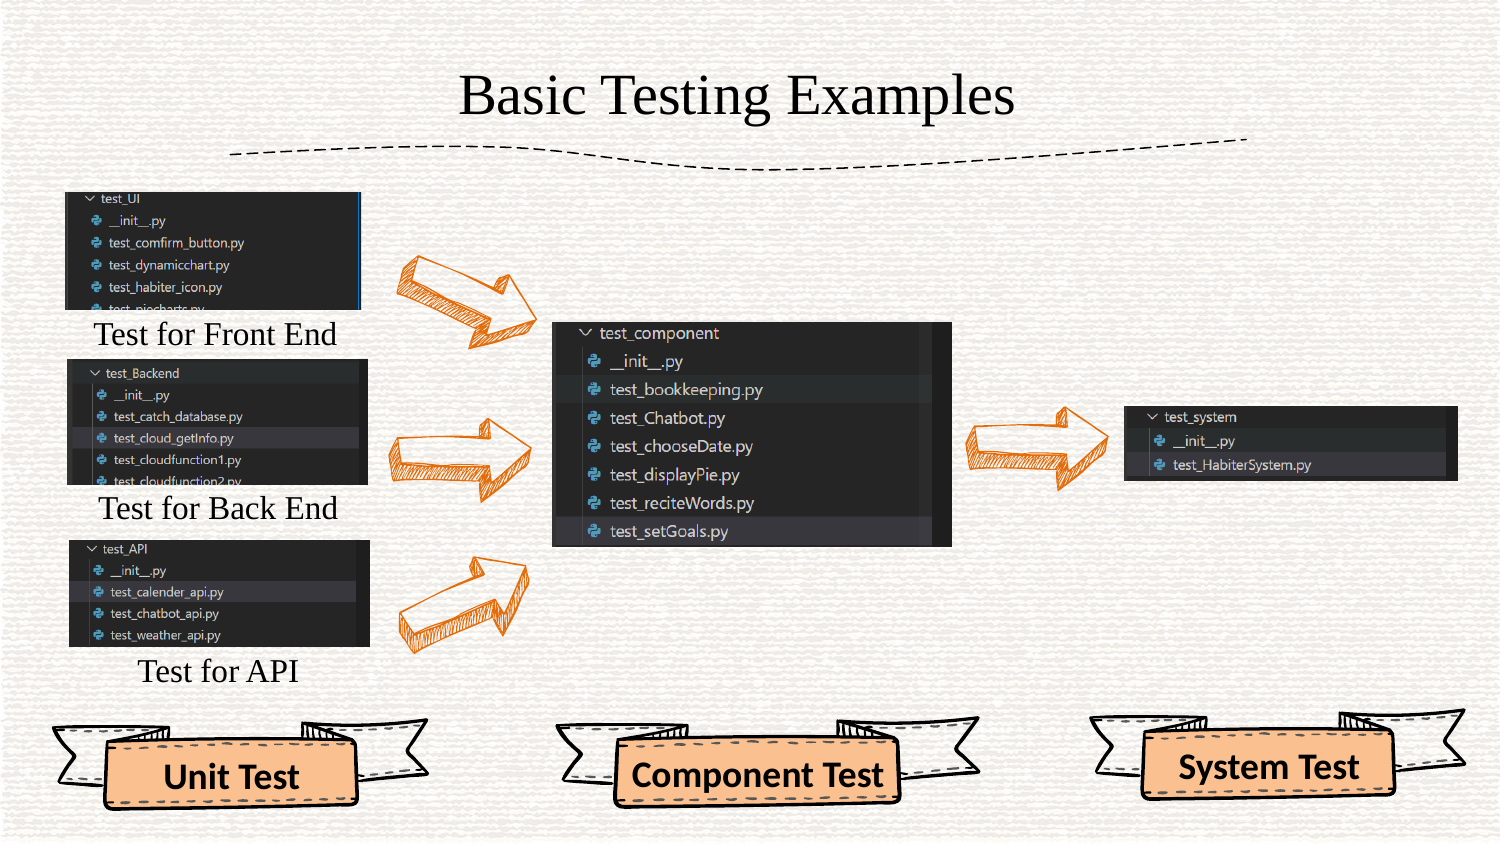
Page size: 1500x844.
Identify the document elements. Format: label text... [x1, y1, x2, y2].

text_box [965, 406, 1109, 492]
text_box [554, 715, 982, 810]
text_box [388, 417, 532, 504]
text_box Test for Front End [58, 304, 372, 360]
text_box Test for Back End [62, 478, 376, 534]
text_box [229, 48, 1247, 170]
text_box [1088, 707, 1468, 802]
text_box Test for API [62, 641, 376, 697]
picture [0, 0, 1500, 844]
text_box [51, 717, 430, 812]
text_box [396, 255, 538, 350]
text_box [398, 556, 530, 654]
